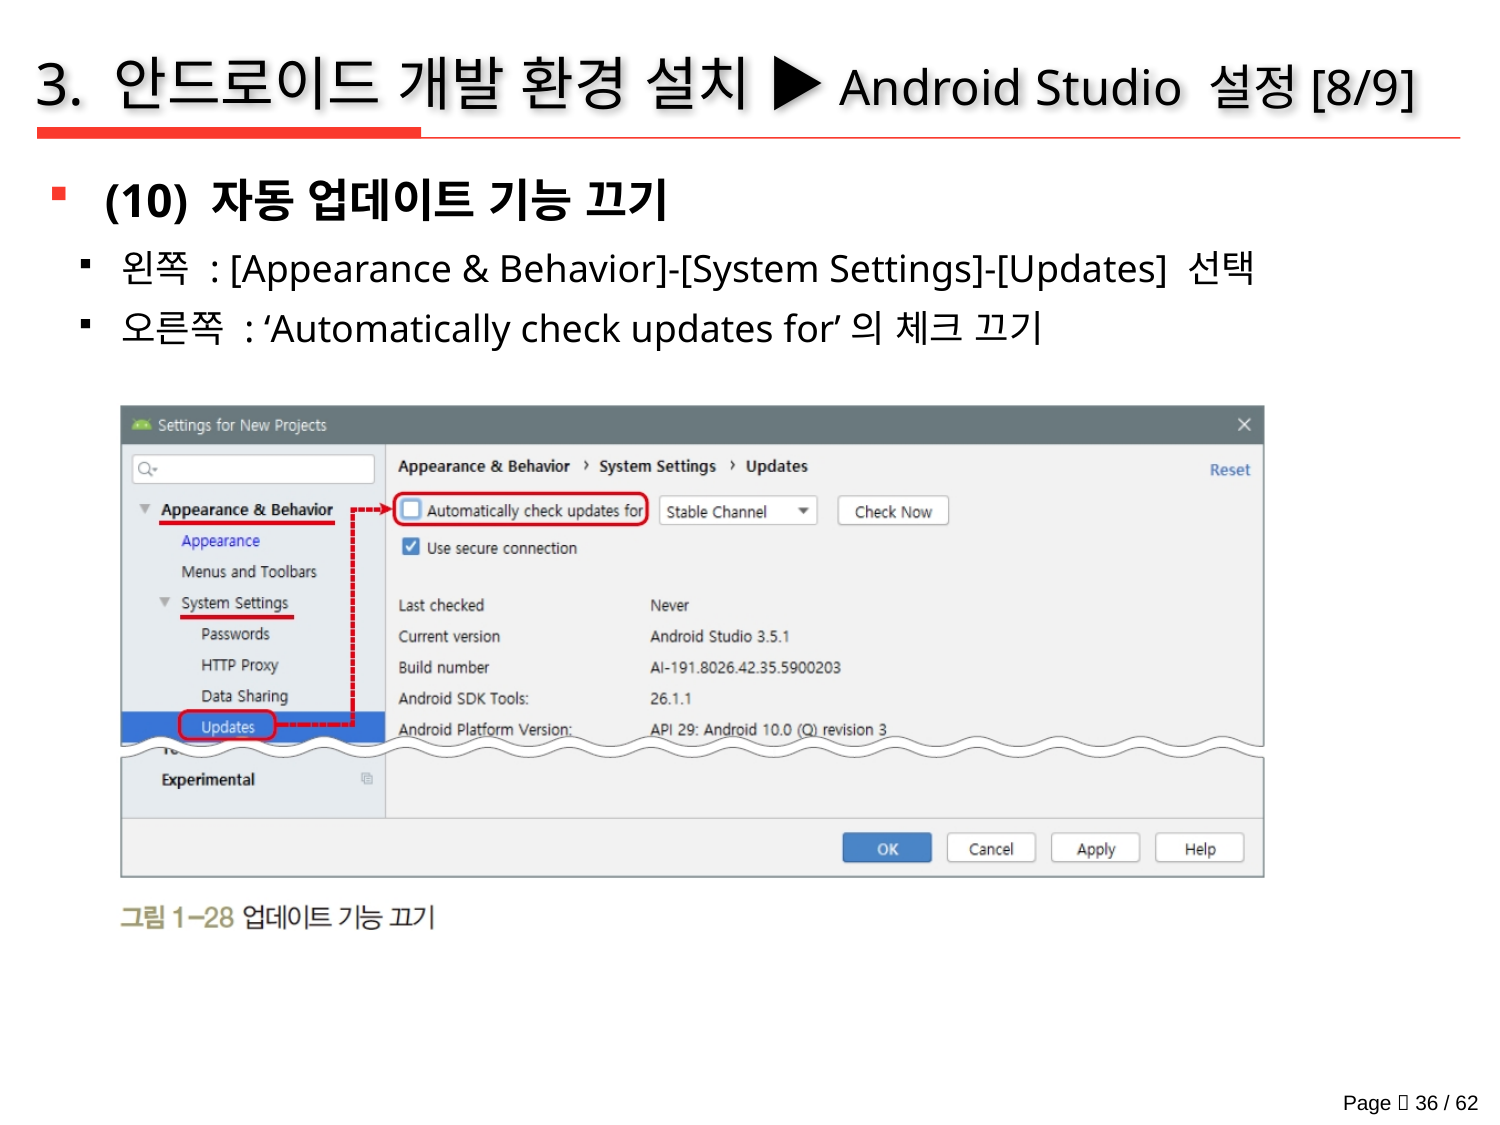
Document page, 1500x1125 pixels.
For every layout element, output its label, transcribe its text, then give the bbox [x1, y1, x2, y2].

list (10) 자동 업데이트 기능 끄기 왼쪽 : [Appearance & Behavior]-[System Settings]-[Updates] 선택 오른쪽 : ‘Automatically check updates for’의 체크 끄기 [48, 171, 1448, 880]
title 3. 안드로이드 개발 환경 설치 ▶Android Studio 설정[8/9] [35, 47, 1500, 142]
picture [116, 401, 1269, 931]
